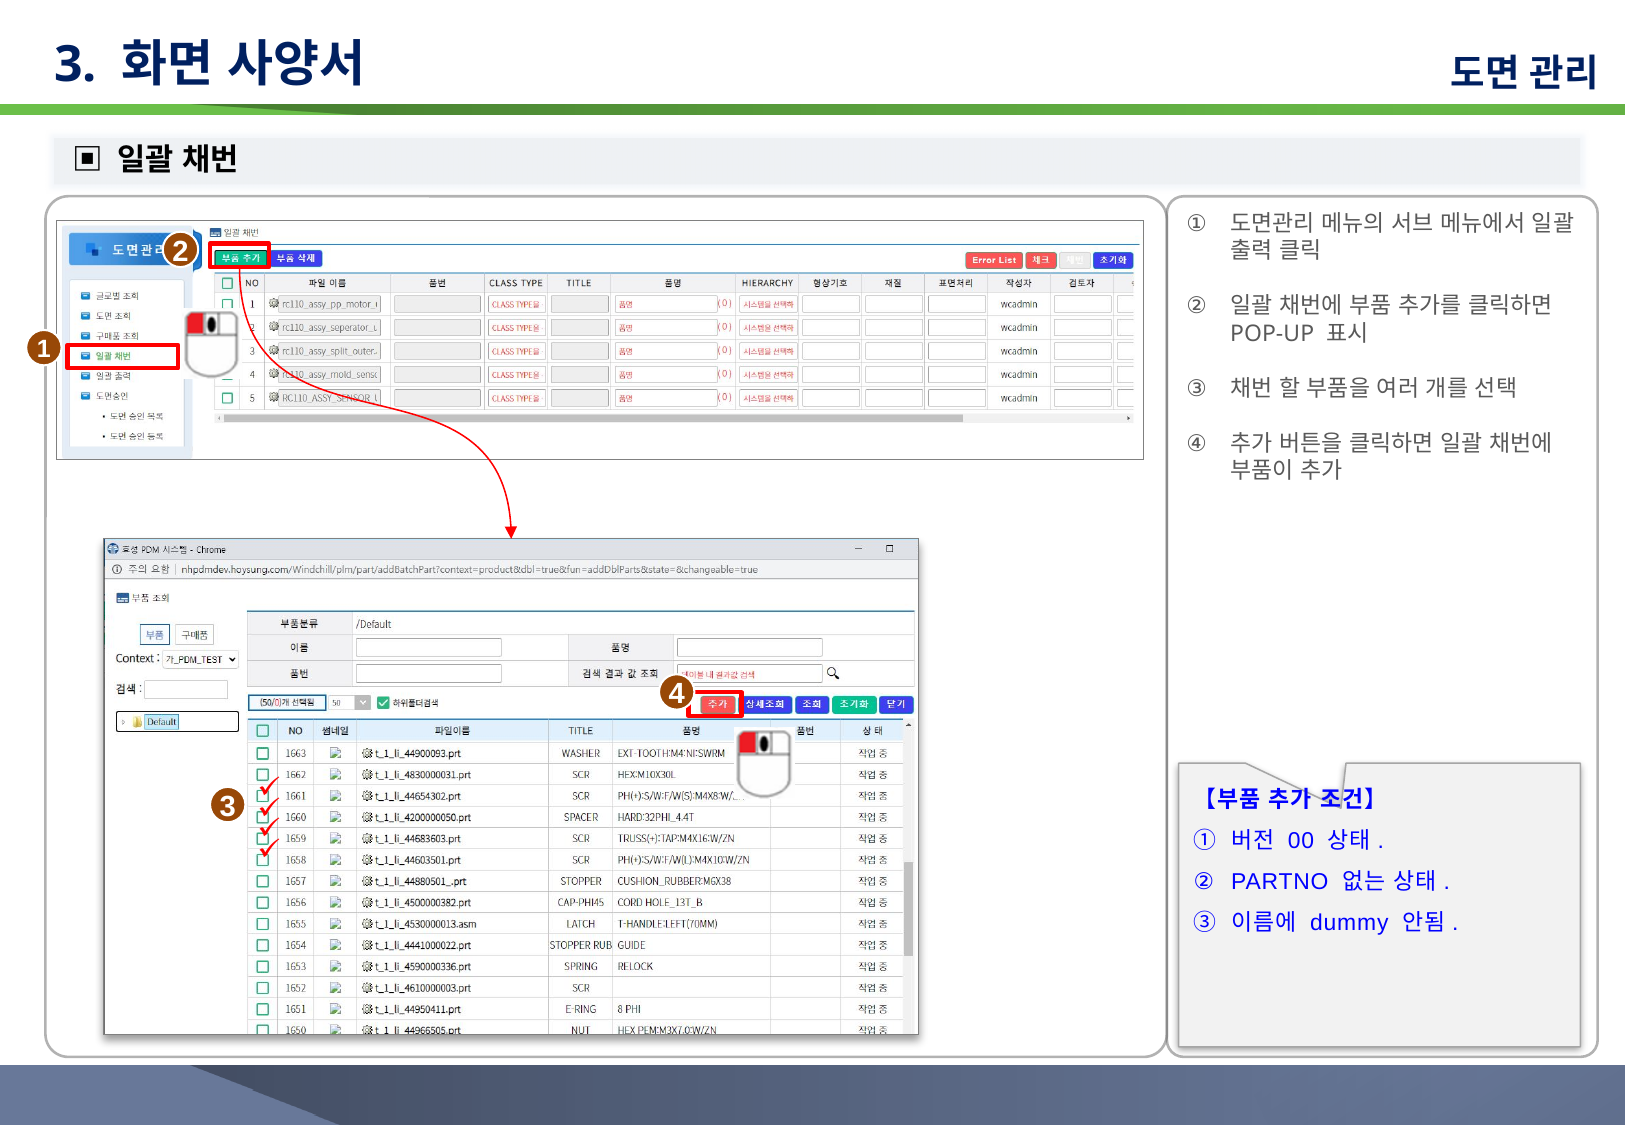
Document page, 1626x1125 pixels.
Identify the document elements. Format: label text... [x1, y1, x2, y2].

text_box 【부품 추가 조건】 버전 00 상태. PARTNO 없는 상태. 이름에 dummy 안됨. [1178, 763, 1581, 1047]
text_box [239, 266, 512, 540]
text_box 도면 관리 [1249, 42, 1600, 100]
text_box 1 [24, 327, 51, 368]
text_box [52, 136, 1582, 186]
picture [56, 219, 1144, 461]
title 3. 화면 사양서 [54, 33, 1462, 91]
text_box ▣ 일괄 채번 [72, 140, 1593, 185]
picture [103, 538, 919, 1035]
picture [0, 104, 1625, 115]
text_box [43, 194, 1166, 1060]
text_box 도면관리 메뉴의 서브 메뉴에서 일괄 출력 클릭 일괄 채번에 부품 추가를 클릭하면 POP-UP 표시 채번 할 부품을 여러 개를 선택 추가 버튼을 클릭하면 일괄 채번에 부품이 추가 [1164, 194, 1600, 1060]
